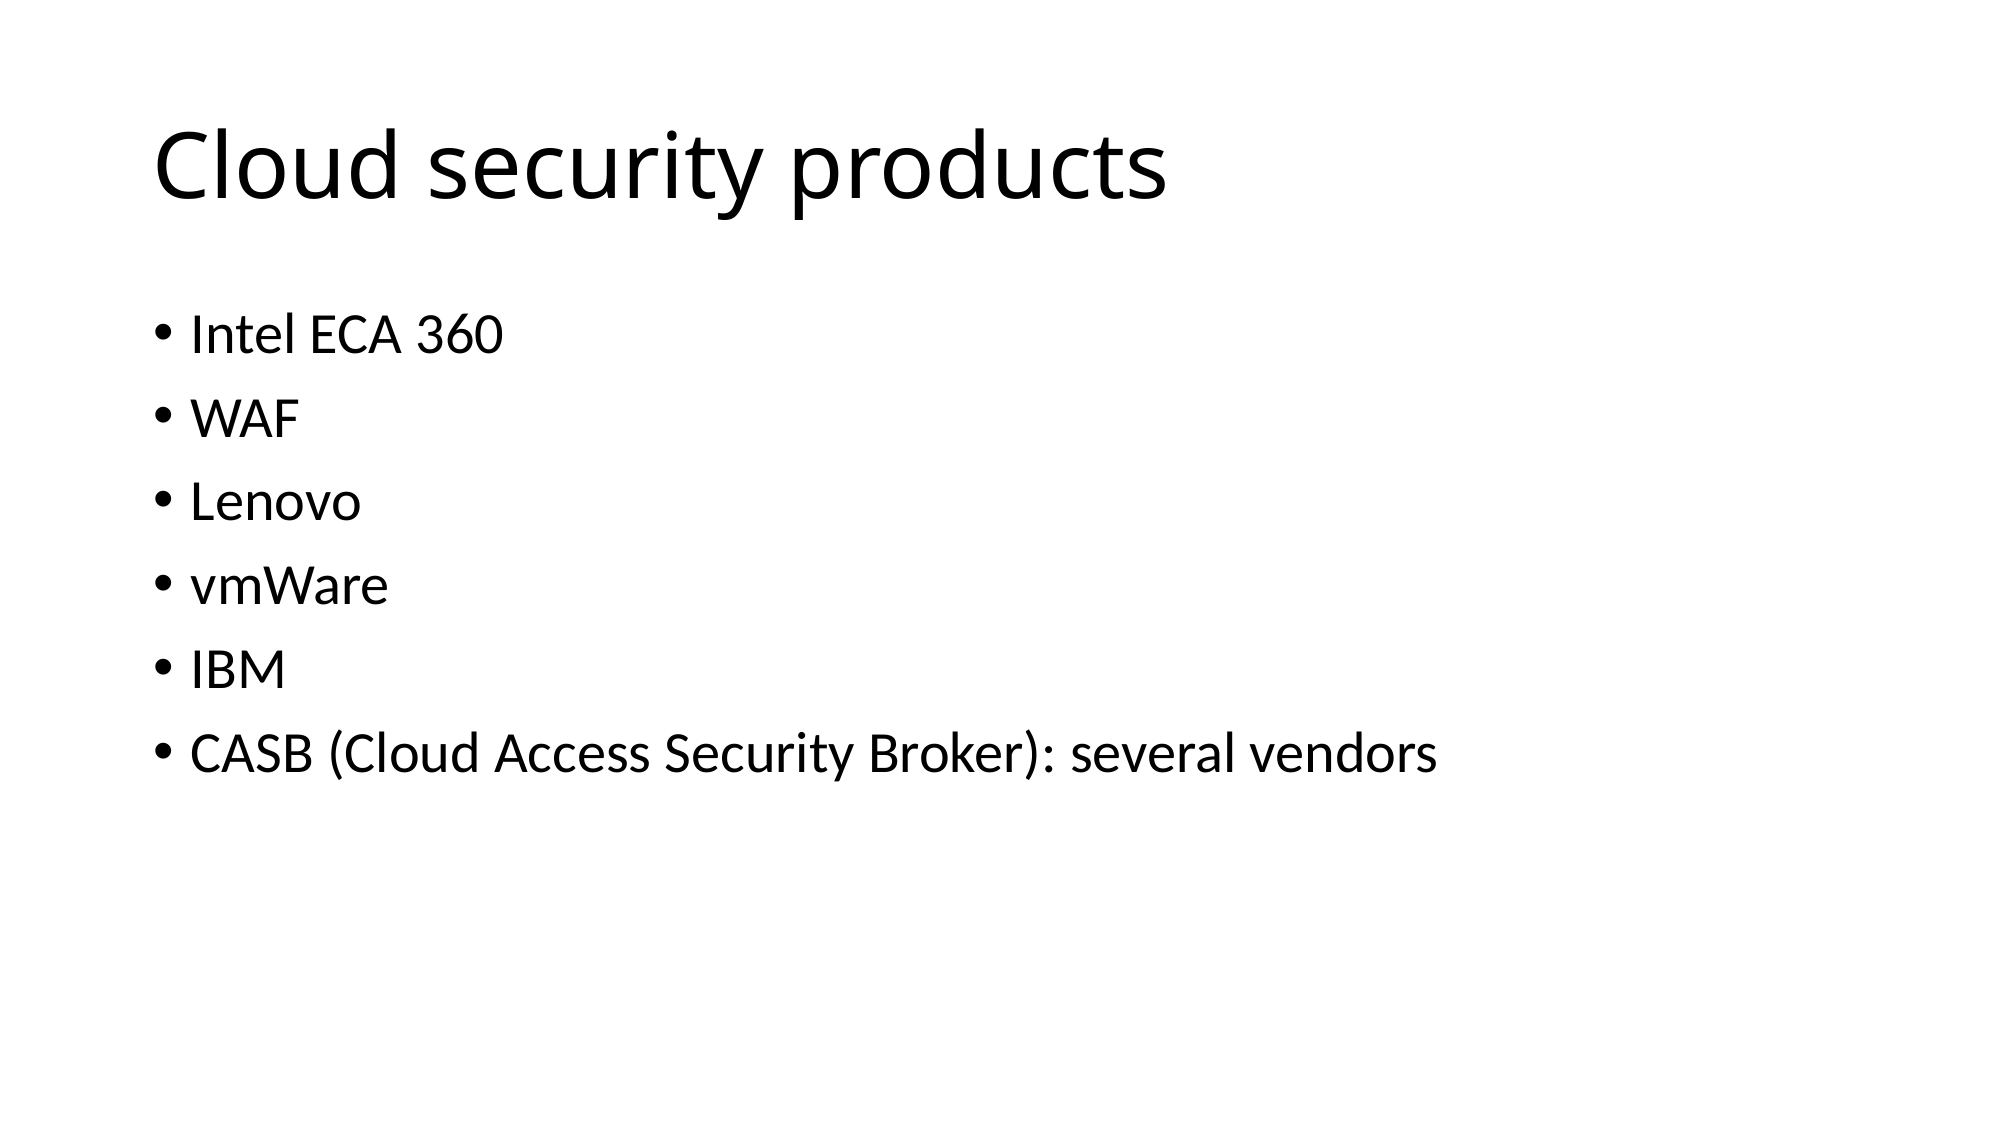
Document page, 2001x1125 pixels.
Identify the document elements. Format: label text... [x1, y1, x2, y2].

list Intel ECA 360 WAF Lenovo vmWare IBM CASB (Cloud Access Security Broker): several vendors [138, 295, 1864, 1010]
title Cloud security products [137, 59, 1863, 278]
